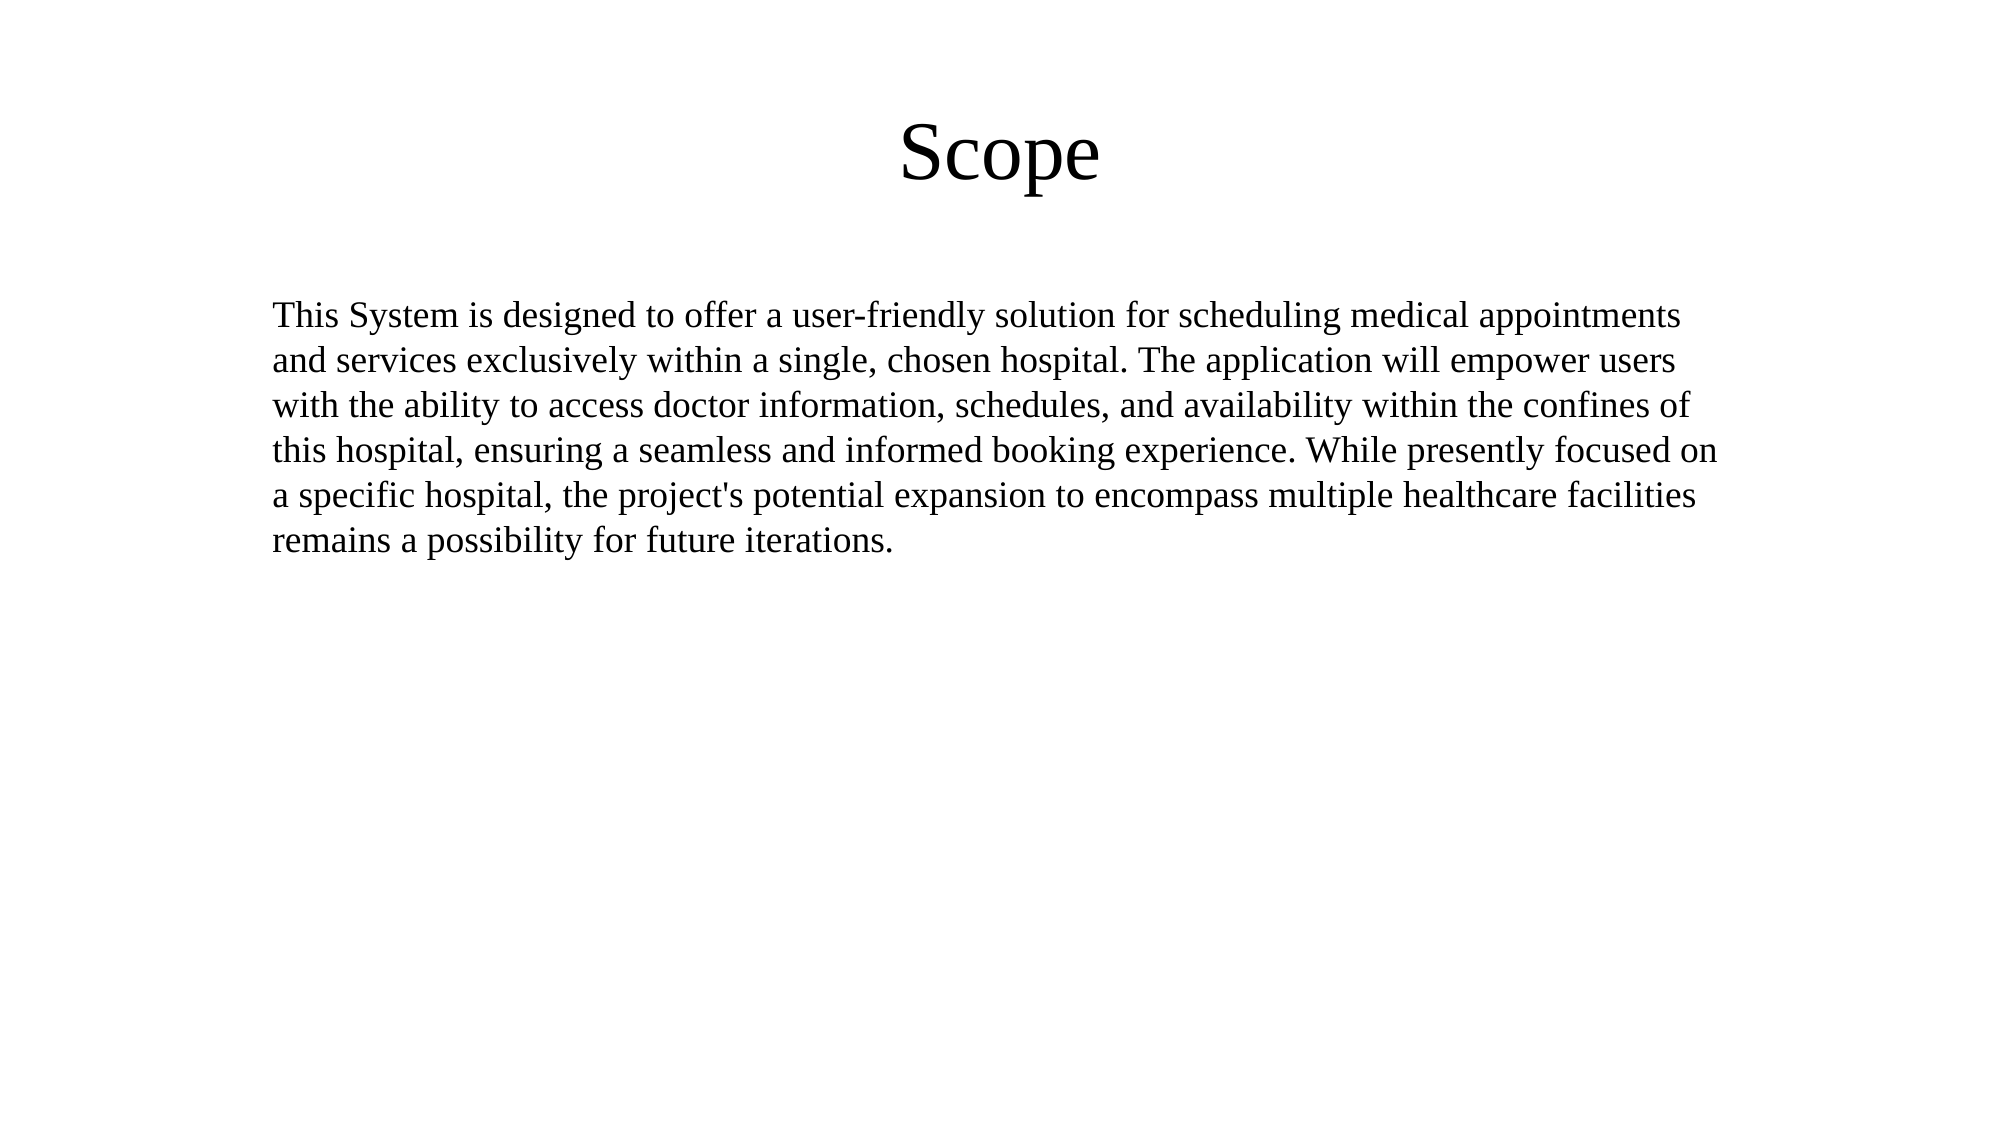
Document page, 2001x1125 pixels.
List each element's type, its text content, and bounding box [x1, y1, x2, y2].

text_box Scope This System is designed to offer a user-friendly solution for scheduling medical appointments and services exclusively within a single, chosen hospital. The application will empower users with the ability to access doctor information, schedules, and availability within the confines of this hospital, ensuring a seamless and informed booking experience. While presently focused on a specific hospital, the project's potential expansion to encompass multiple healthcare facilities remains a possibility for future iterations. [257, 89, 1742, 613]
